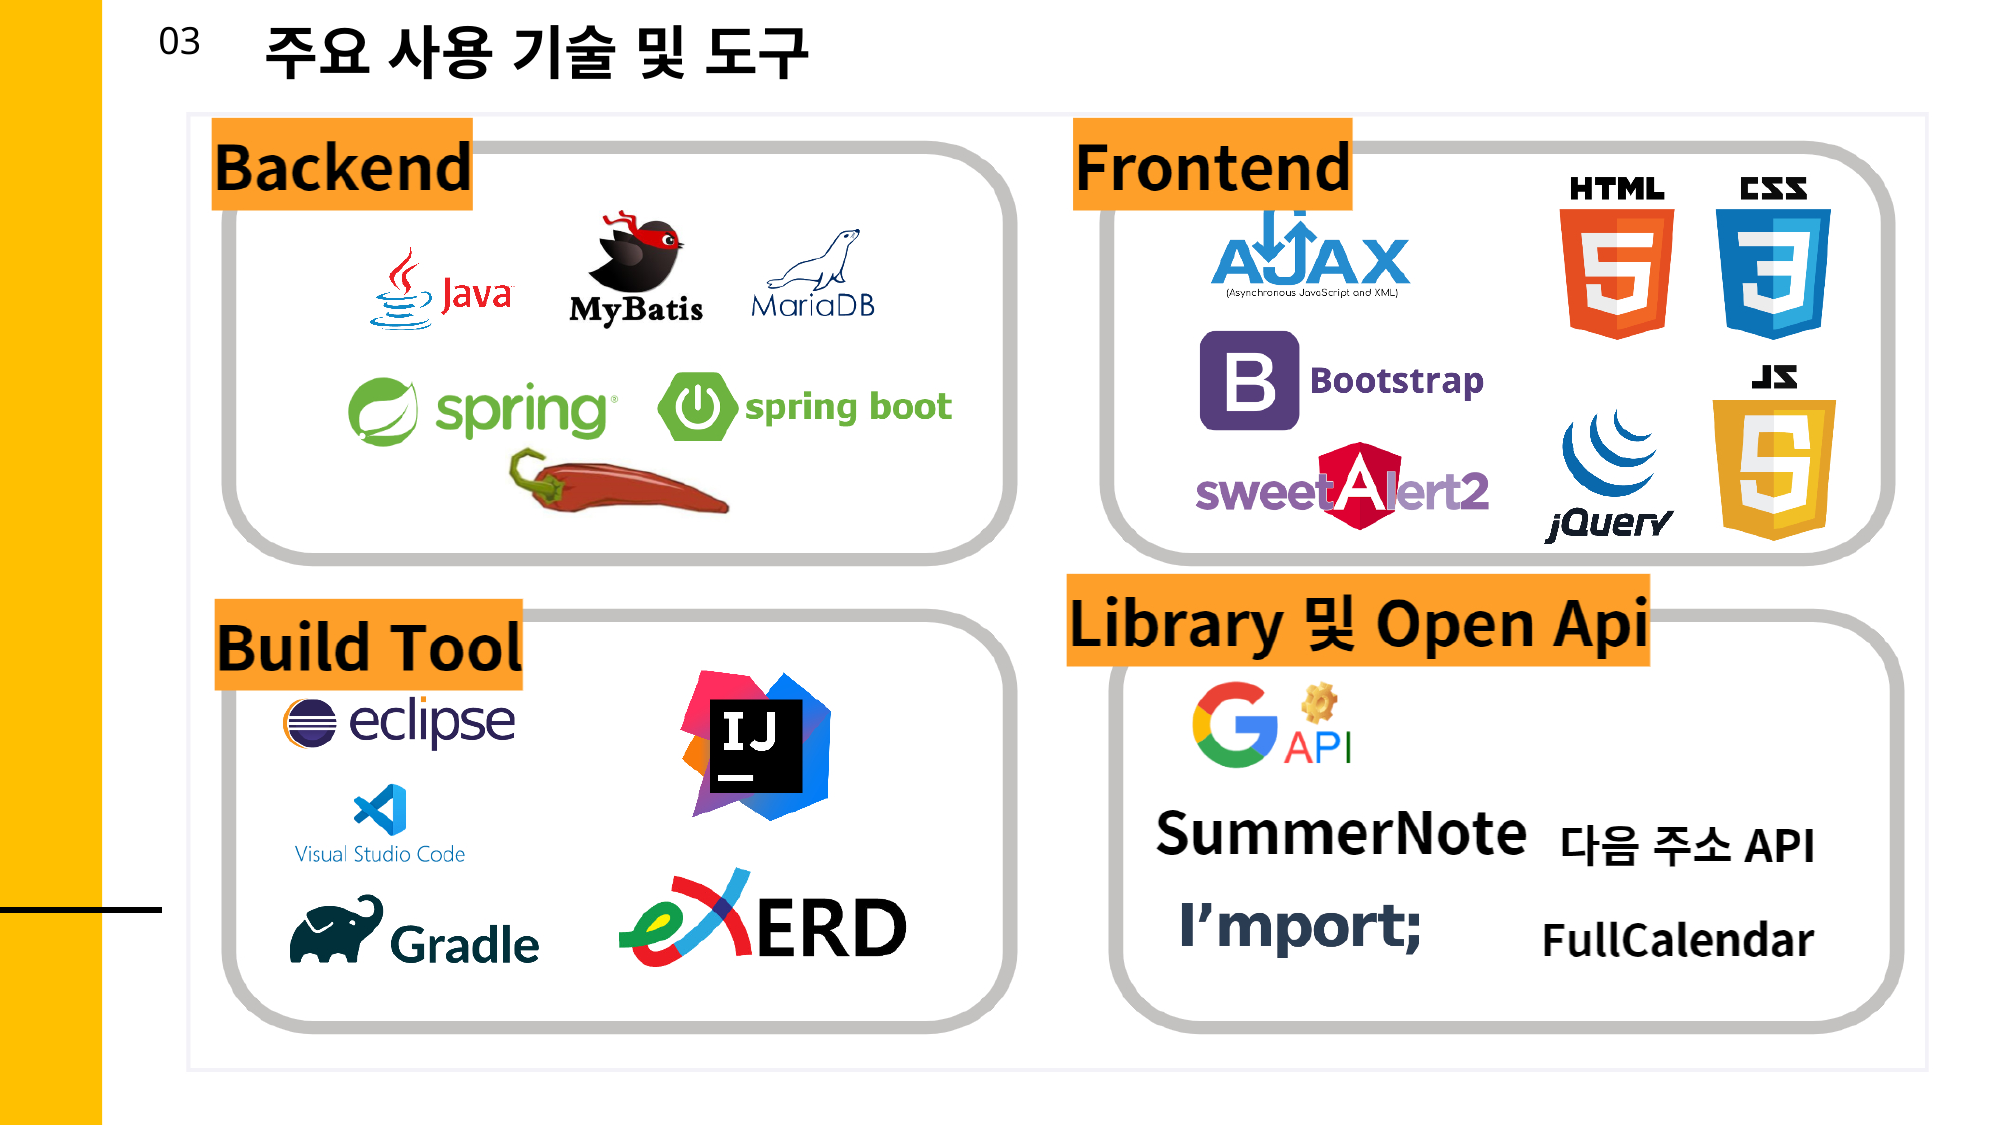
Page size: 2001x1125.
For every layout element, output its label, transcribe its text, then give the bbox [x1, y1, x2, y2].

text_box [0, 913, 103, 1125]
text_box 03 [143, 9, 216, 70]
text_box 주요 사용 기술 및 도구 [249, 8, 826, 88]
text_box [0, 0, 103, 907]
picture [162, 88, 1955, 1097]
